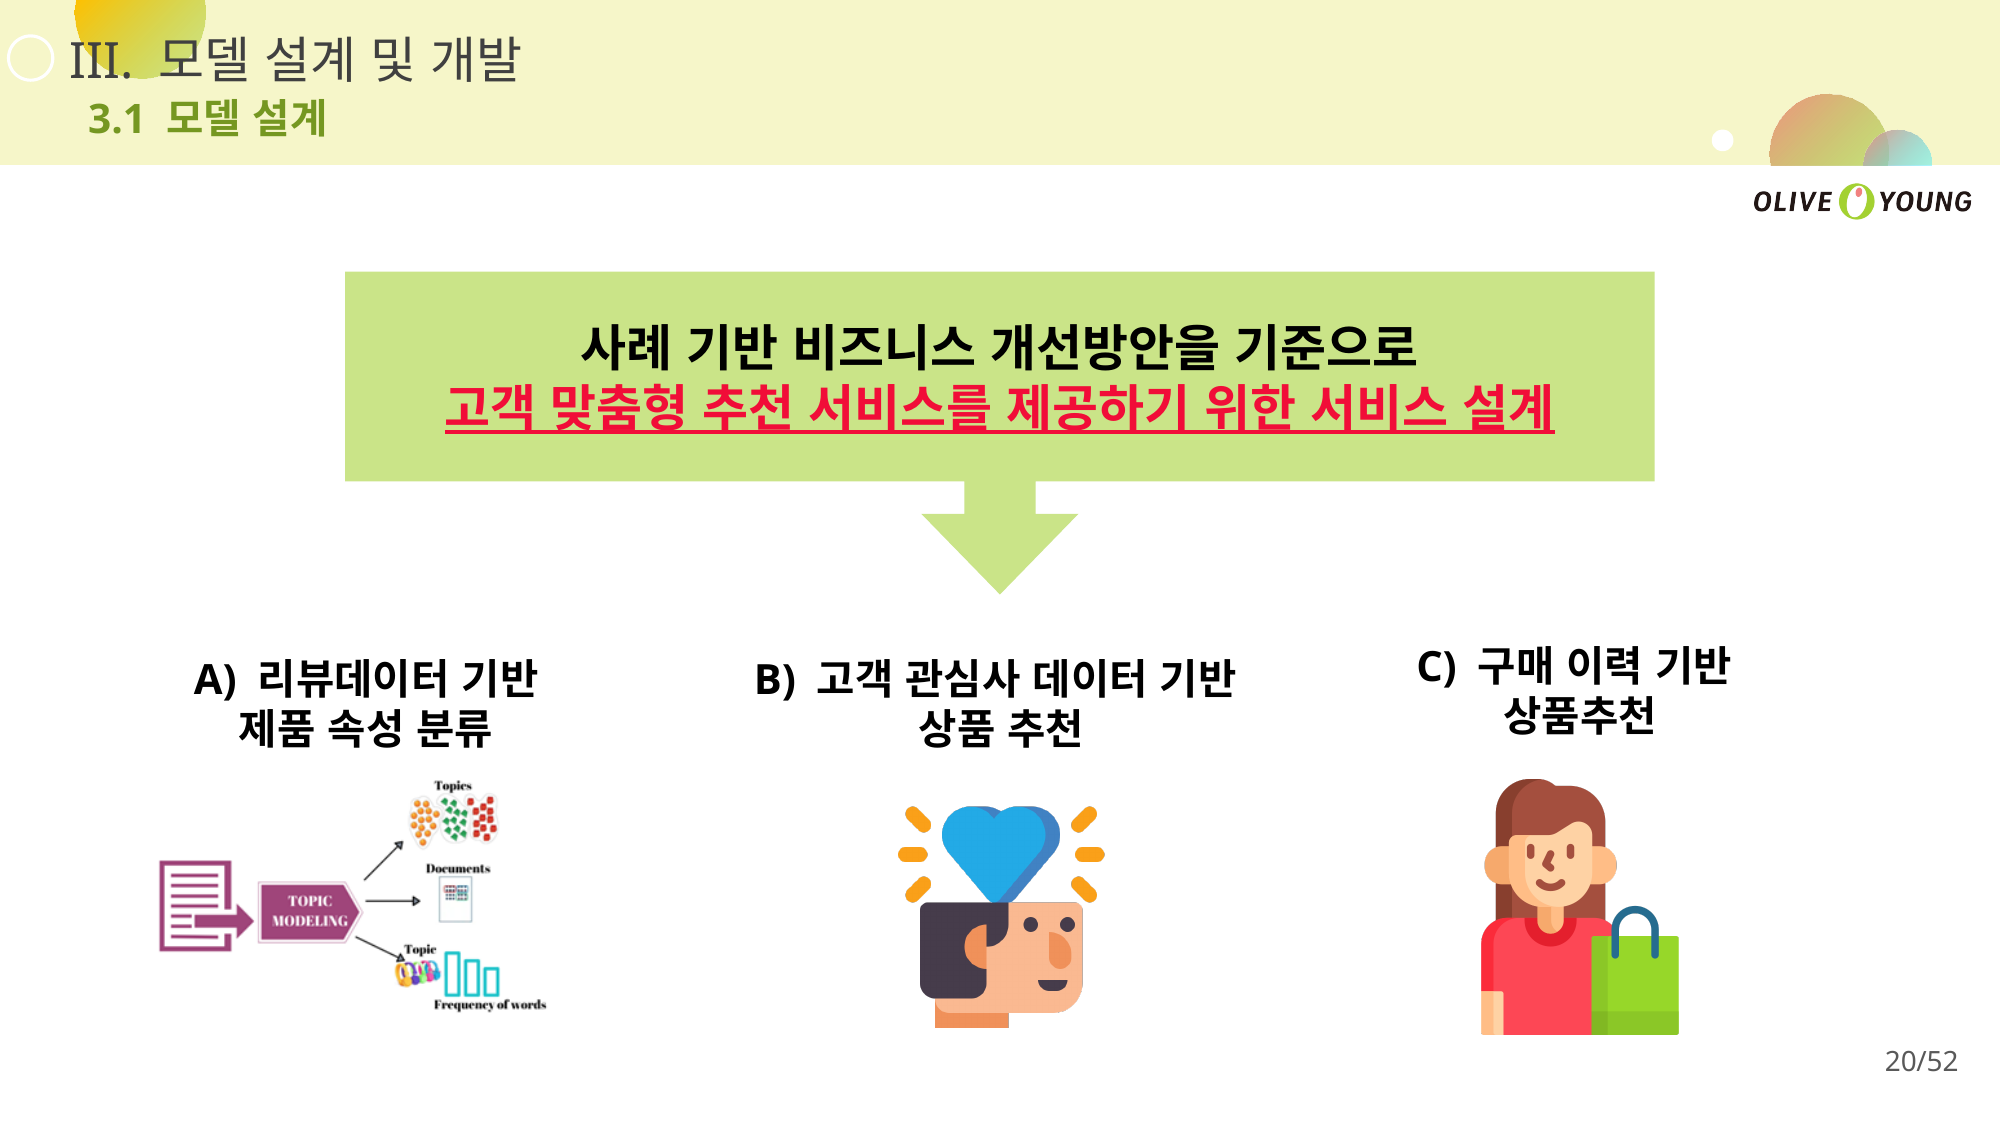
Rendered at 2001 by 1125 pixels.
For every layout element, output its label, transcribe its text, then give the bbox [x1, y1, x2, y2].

text_box III. 모델 설계 및 개발 [41, 8, 588, 105]
picture [883, 799, 1120, 1035]
text_box 3.1 모델 설계 [68, 72, 773, 147]
picture [1744, 174, 1983, 228]
text_box A) 리뷰데이터 기반 제품 속성 분류 [136, 632, 566, 773]
picture [1452, 779, 1708, 1035]
text_box C) 구매 이력 기반 상품추천 [1388, 619, 1772, 760]
slide_number 20/52 [1828, 1019, 1974, 1106]
text_box 사례 기반 비즈니스 개선방안을 기준으로 고객 맞춤형 추천 서비스를 제공하기 위한 서비스 설계 [345, 271, 1655, 595]
picture [151, 779, 551, 1016]
text_box B) 고객 관심사 데이터 기반 상품 추천 [699, 632, 1303, 773]
